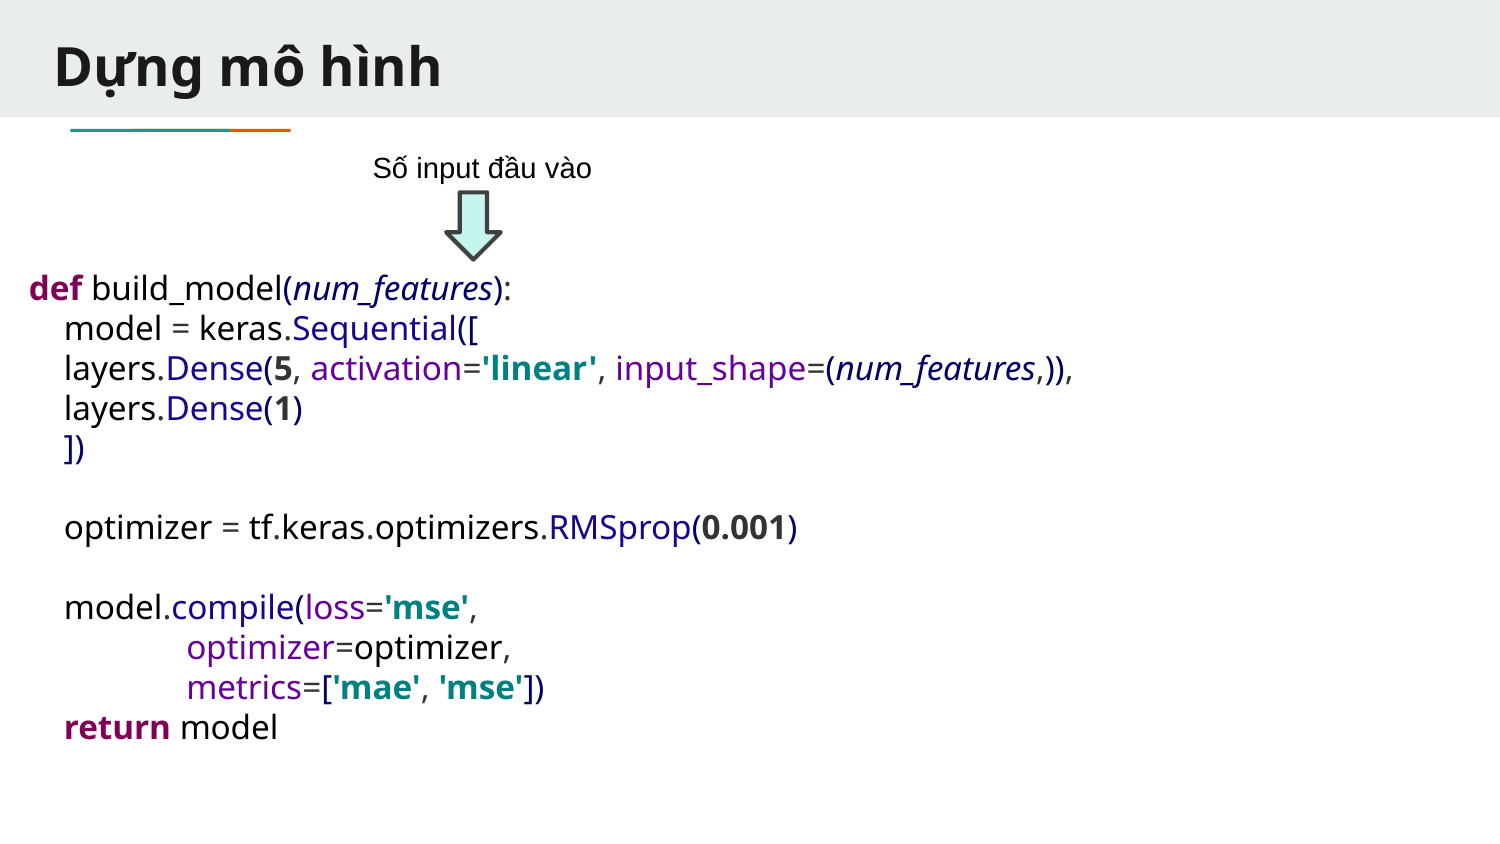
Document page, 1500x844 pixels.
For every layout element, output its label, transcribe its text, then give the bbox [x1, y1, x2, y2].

text_box Số input đầu vào [357, 141, 608, 192]
text_box [444, 190, 503, 262]
title Dựng mô hình [38, 17, 1467, 106]
text_box def build_model(num_features): model = keras.Sequential([ layers.Dense(5, activation='linear', input_shape=(num_features,)), layers.Dense(1) ]) optimizer = tf.keras.optimizers.RMSprop(0.001) model.compile(loss='mse', optimizer=optimizer, metrics=['mae', 'mse']) return model [13, 259, 1467, 754]
